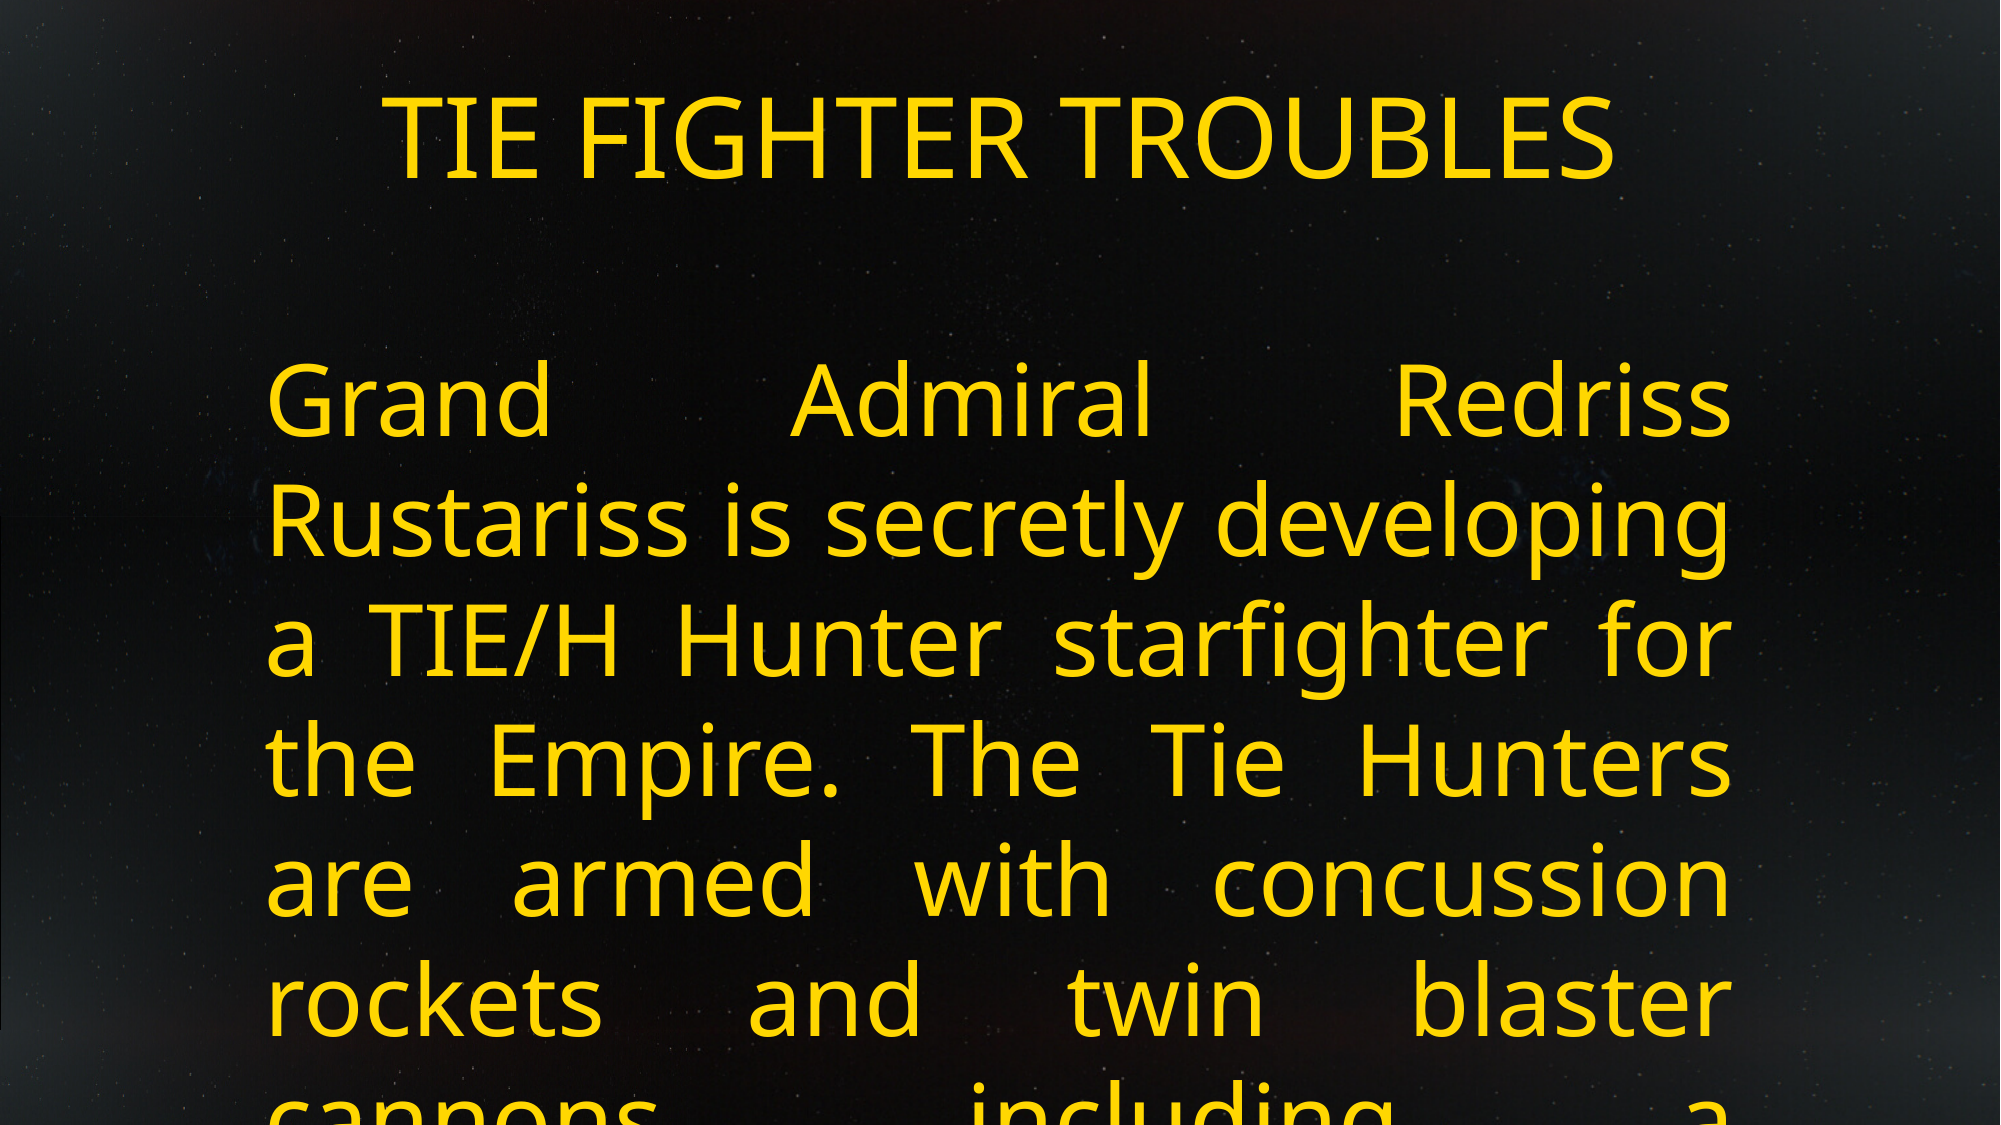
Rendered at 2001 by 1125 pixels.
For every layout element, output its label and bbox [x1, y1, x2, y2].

text_box [0, 0, 2000, 1125]
